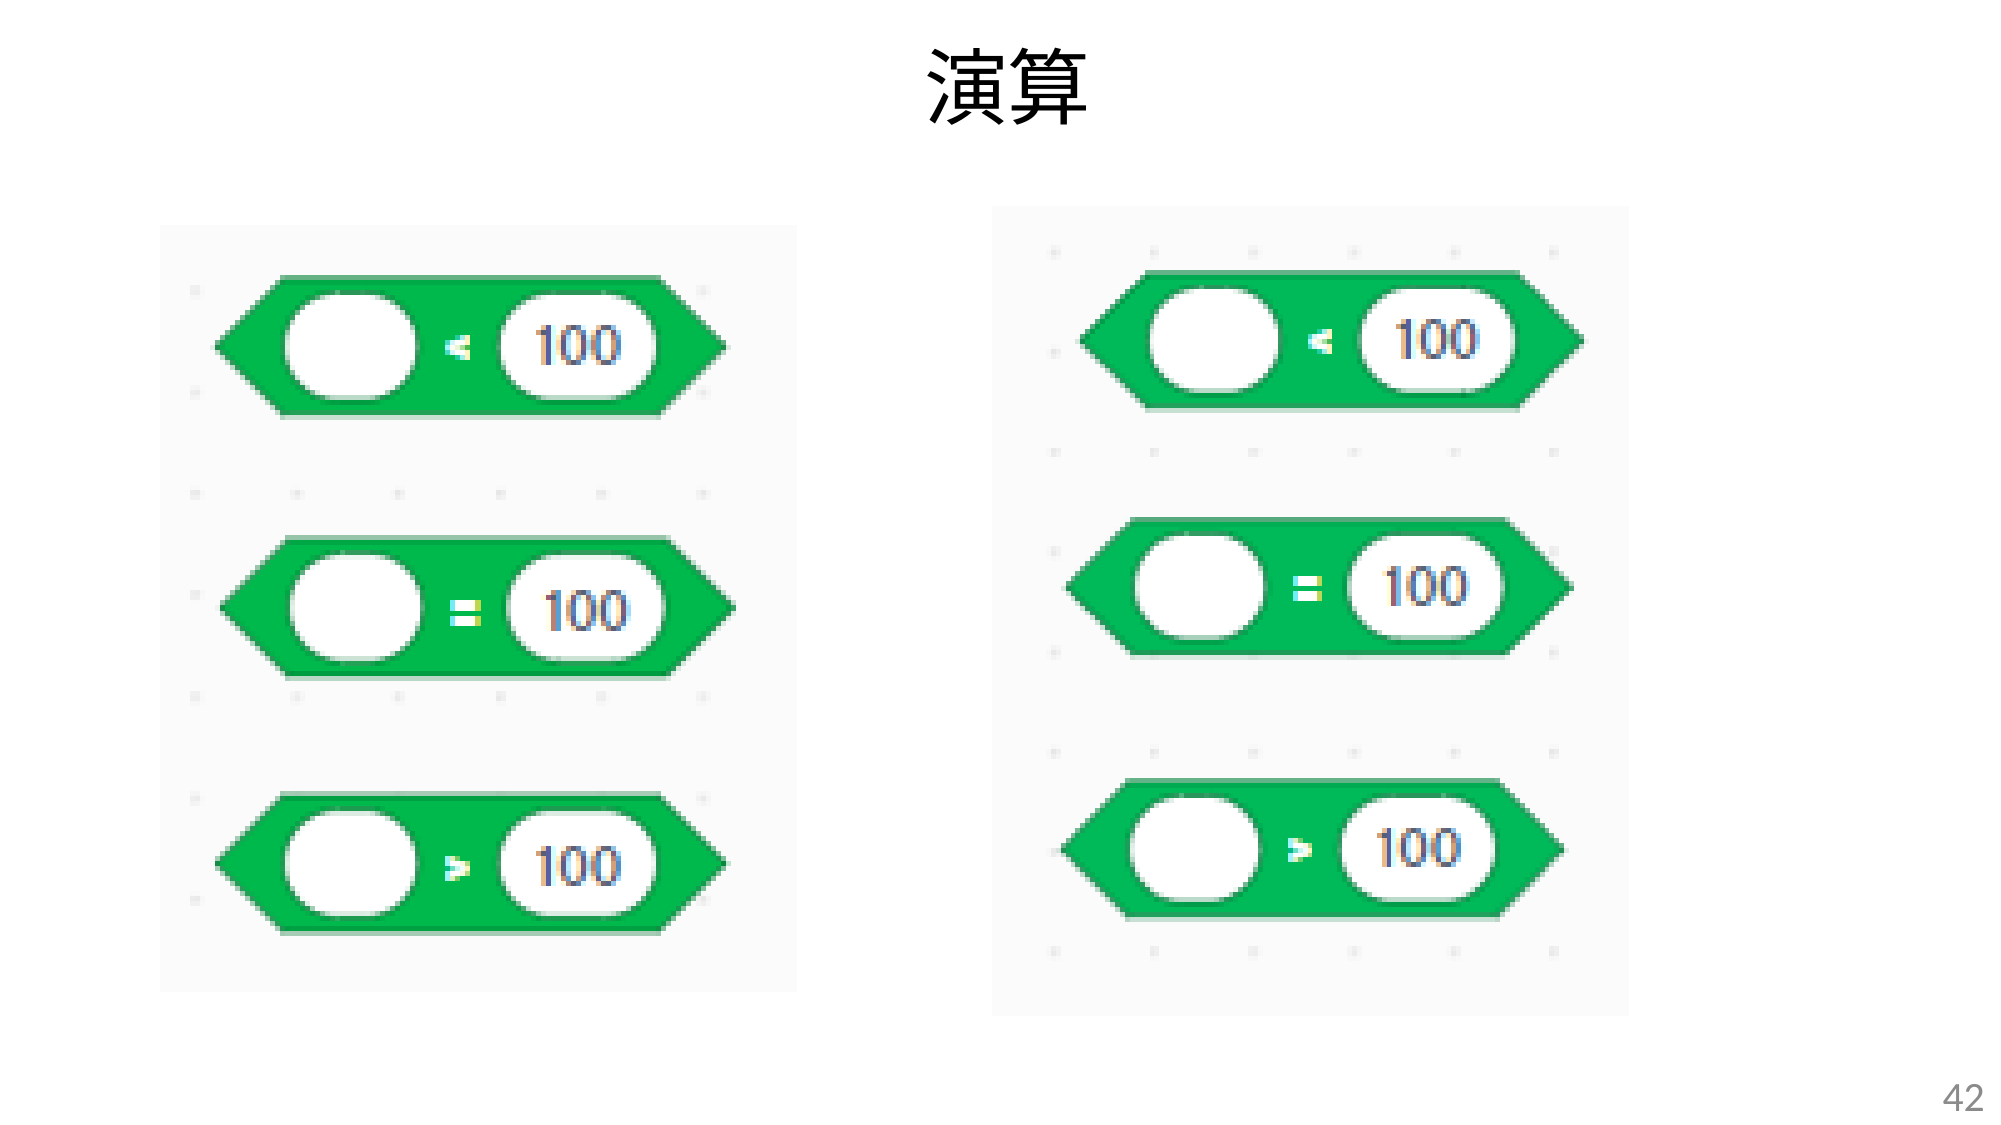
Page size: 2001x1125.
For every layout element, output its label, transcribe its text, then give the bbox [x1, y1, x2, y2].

slide_number 42 [1881, 1065, 2000, 1125]
picture [159, 225, 797, 993]
title 演算 [55, 14, 1961, 157]
picture [992, 206, 1630, 1016]
